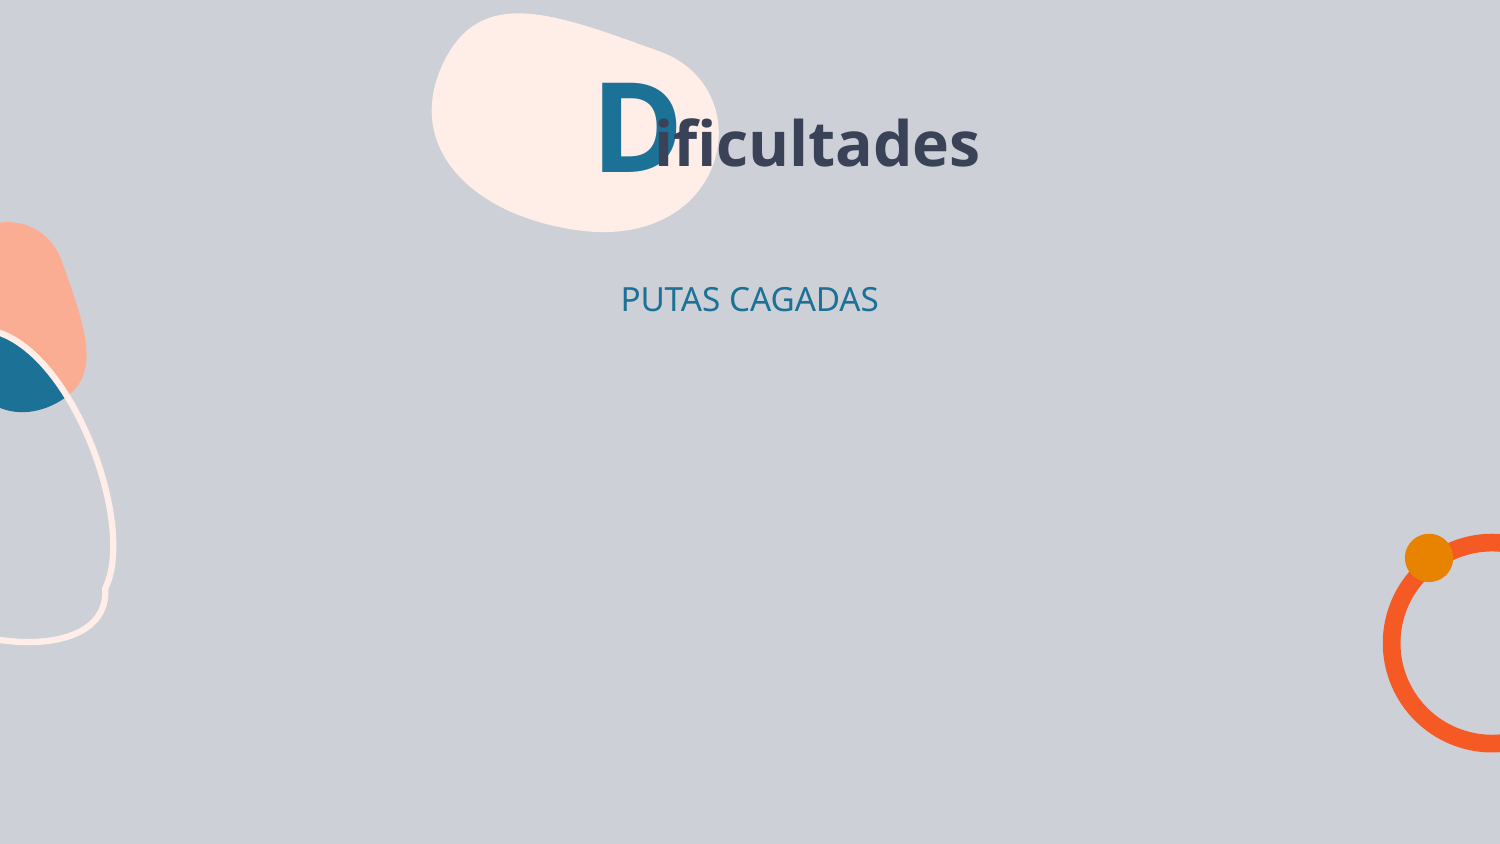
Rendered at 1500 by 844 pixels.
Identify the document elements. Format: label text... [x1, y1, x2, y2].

subtitle PUTAS CAGADAS [193, 257, 1307, 540]
text_box [431, 13, 707, 233]
text_box D [576, 54, 663, 191]
title ificultades [639, 88, 1383, 183]
